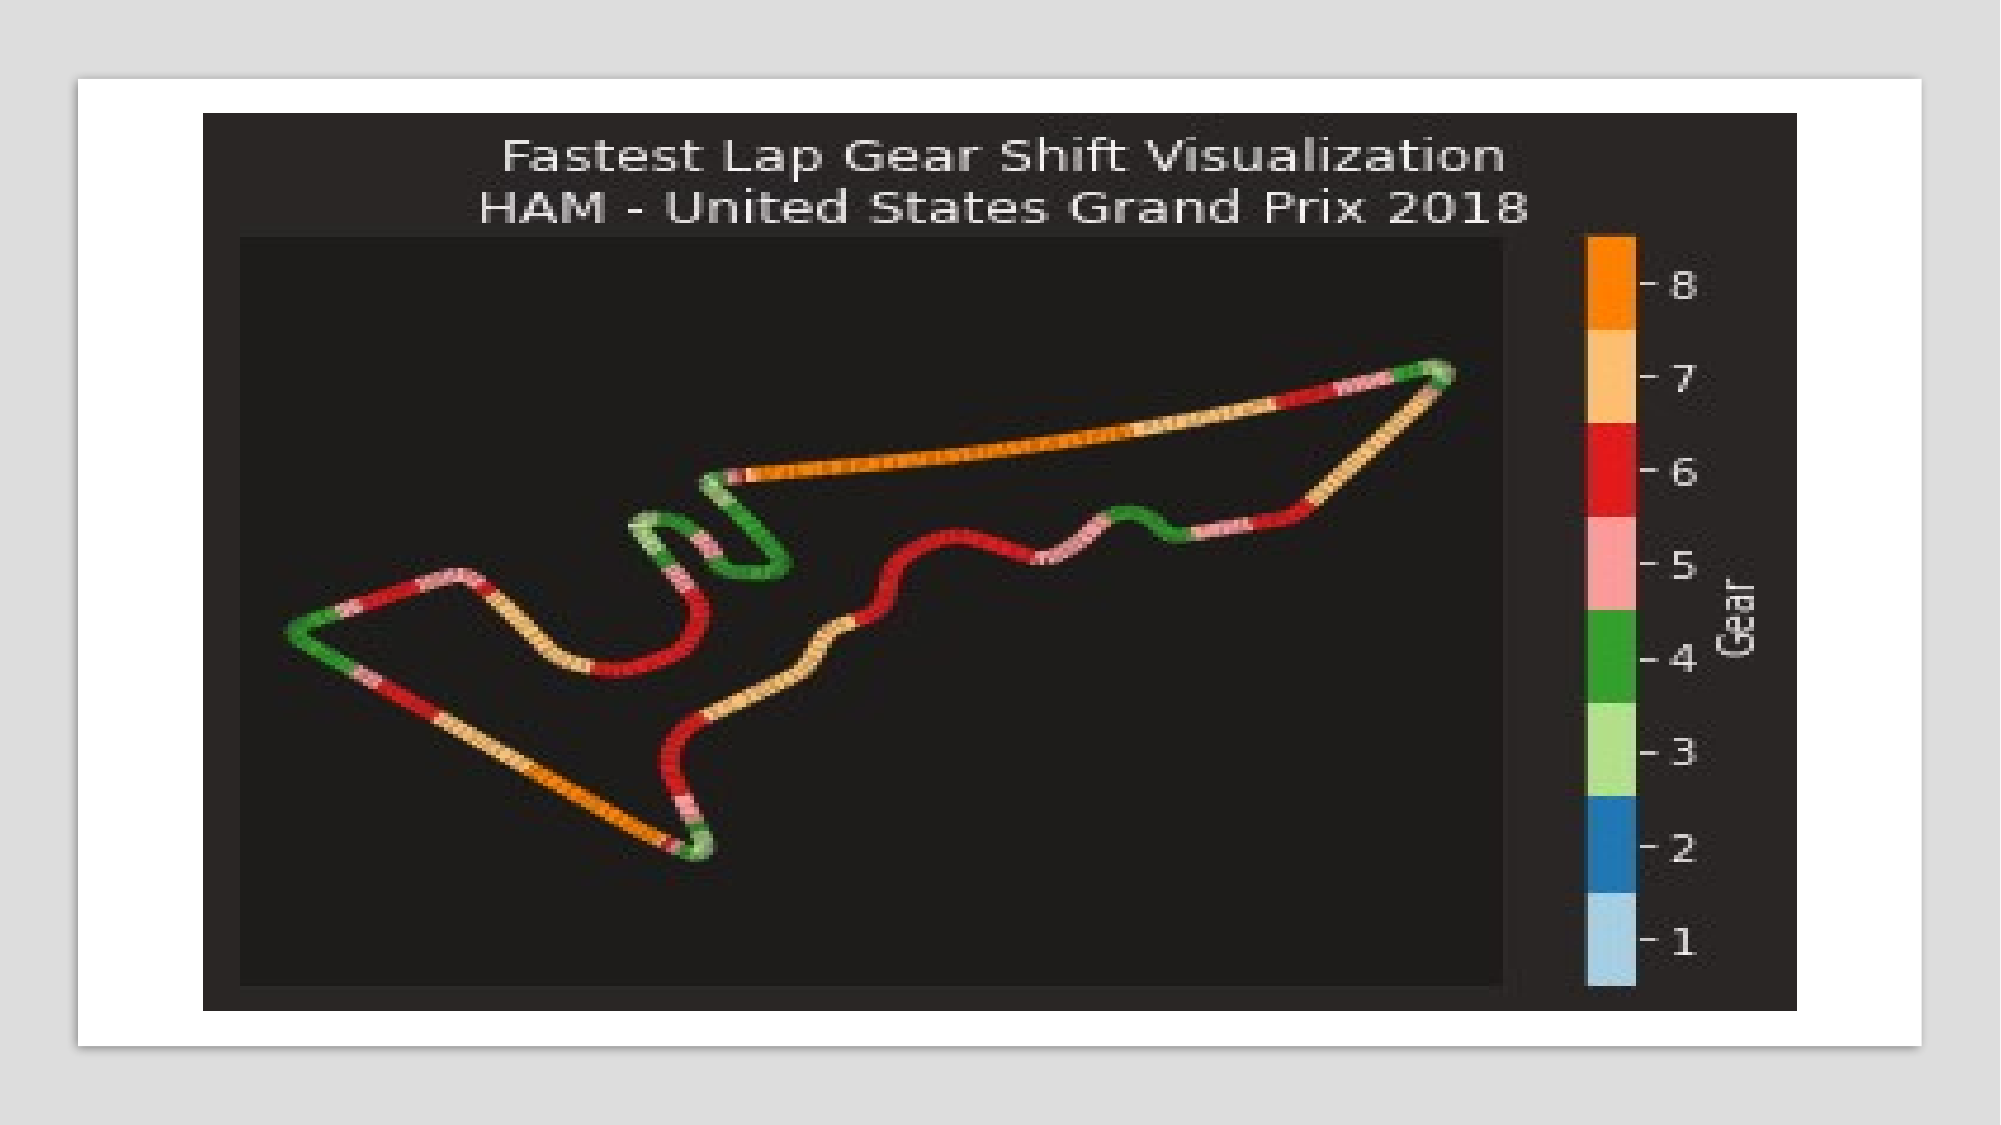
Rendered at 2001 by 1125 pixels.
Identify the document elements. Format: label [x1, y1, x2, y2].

text_box [77, 77, 1923, 1048]
text_box [0, 0, 2000, 1125]
picture [203, 113, 1797, 1012]
